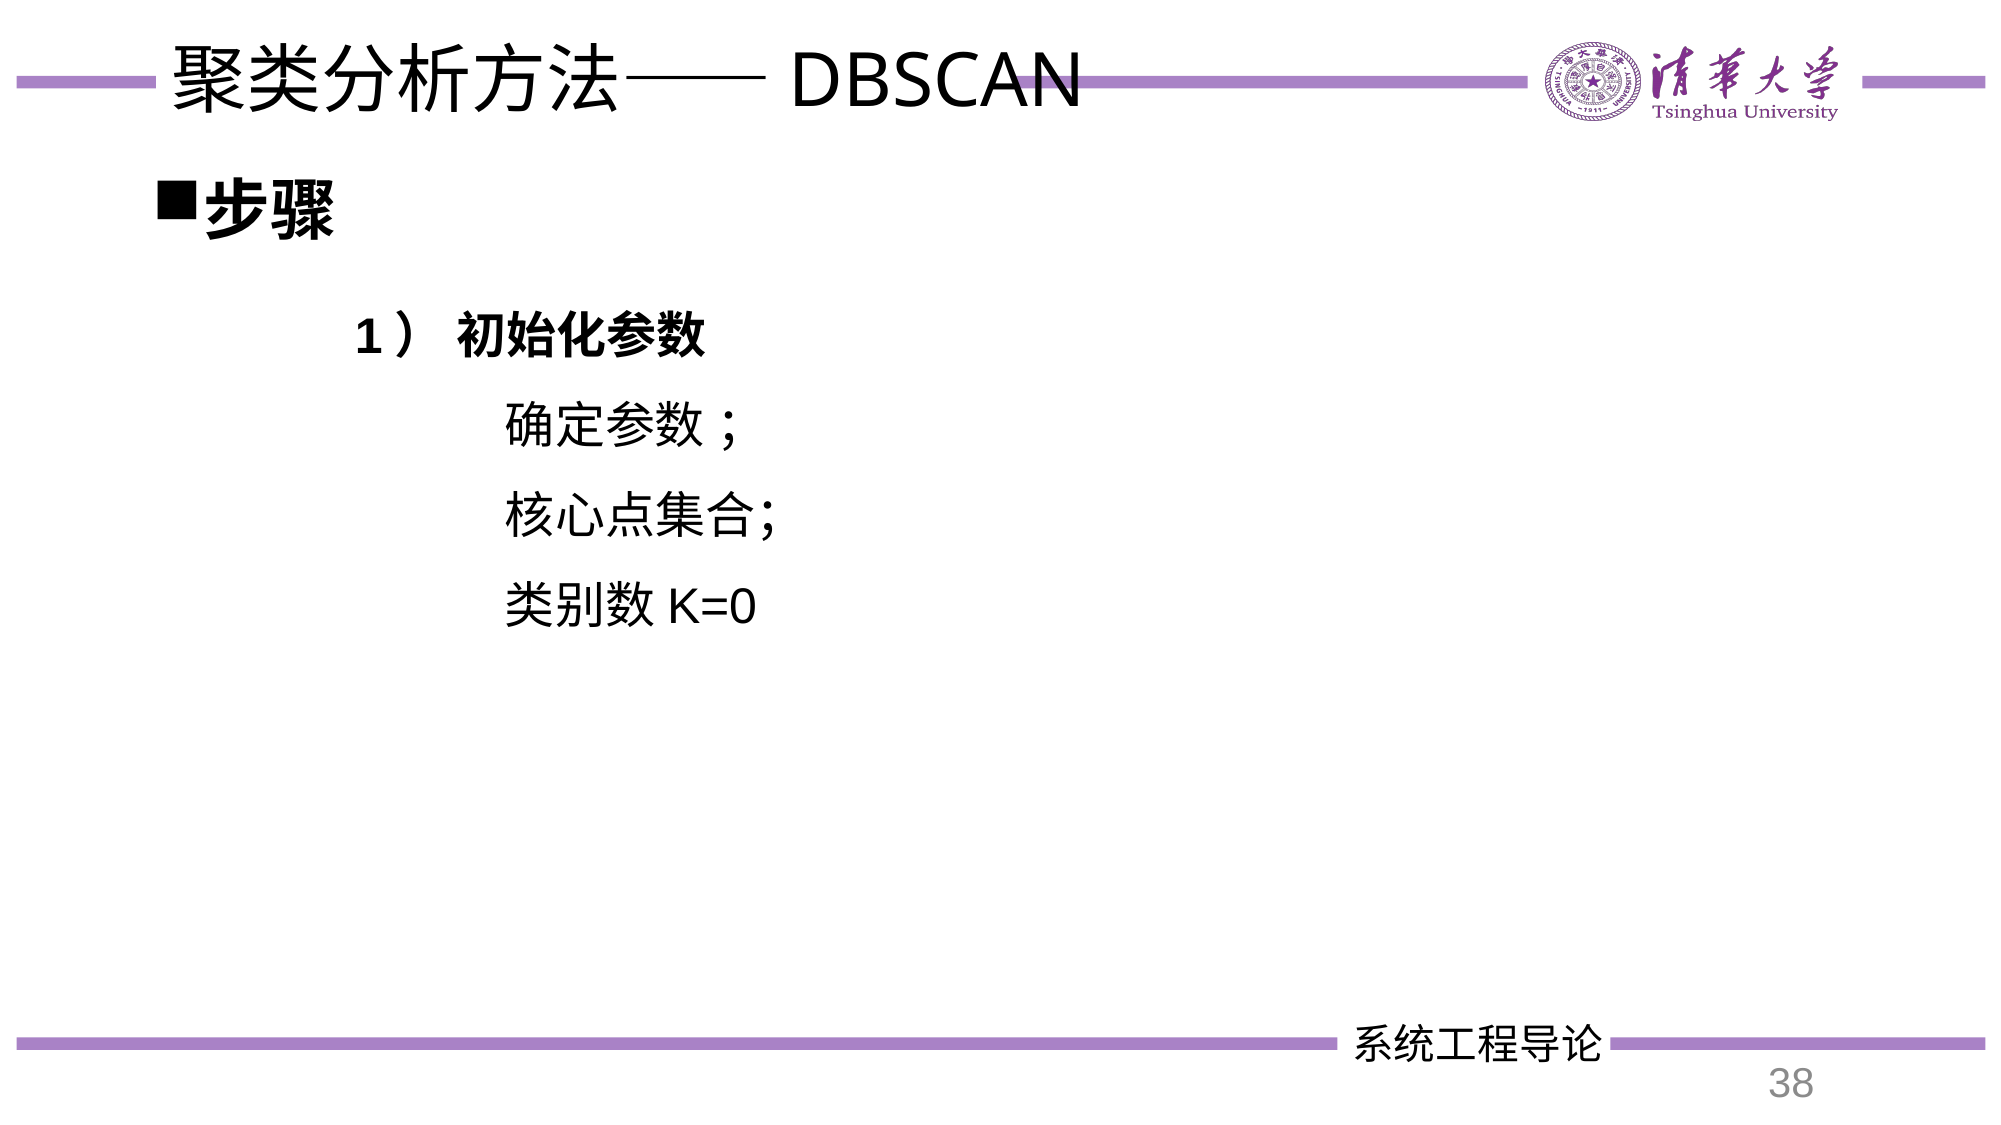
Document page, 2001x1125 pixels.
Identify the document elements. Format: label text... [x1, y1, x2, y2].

picture [1652, 46, 1838, 121]
picture [1545, 42, 1641, 121]
title 聚类分析方法——DBSCAN [155, 0, 1152, 191]
slide_number 38 [1610, 1051, 1830, 1112]
list 步骤 [137, 169, 1863, 1010]
